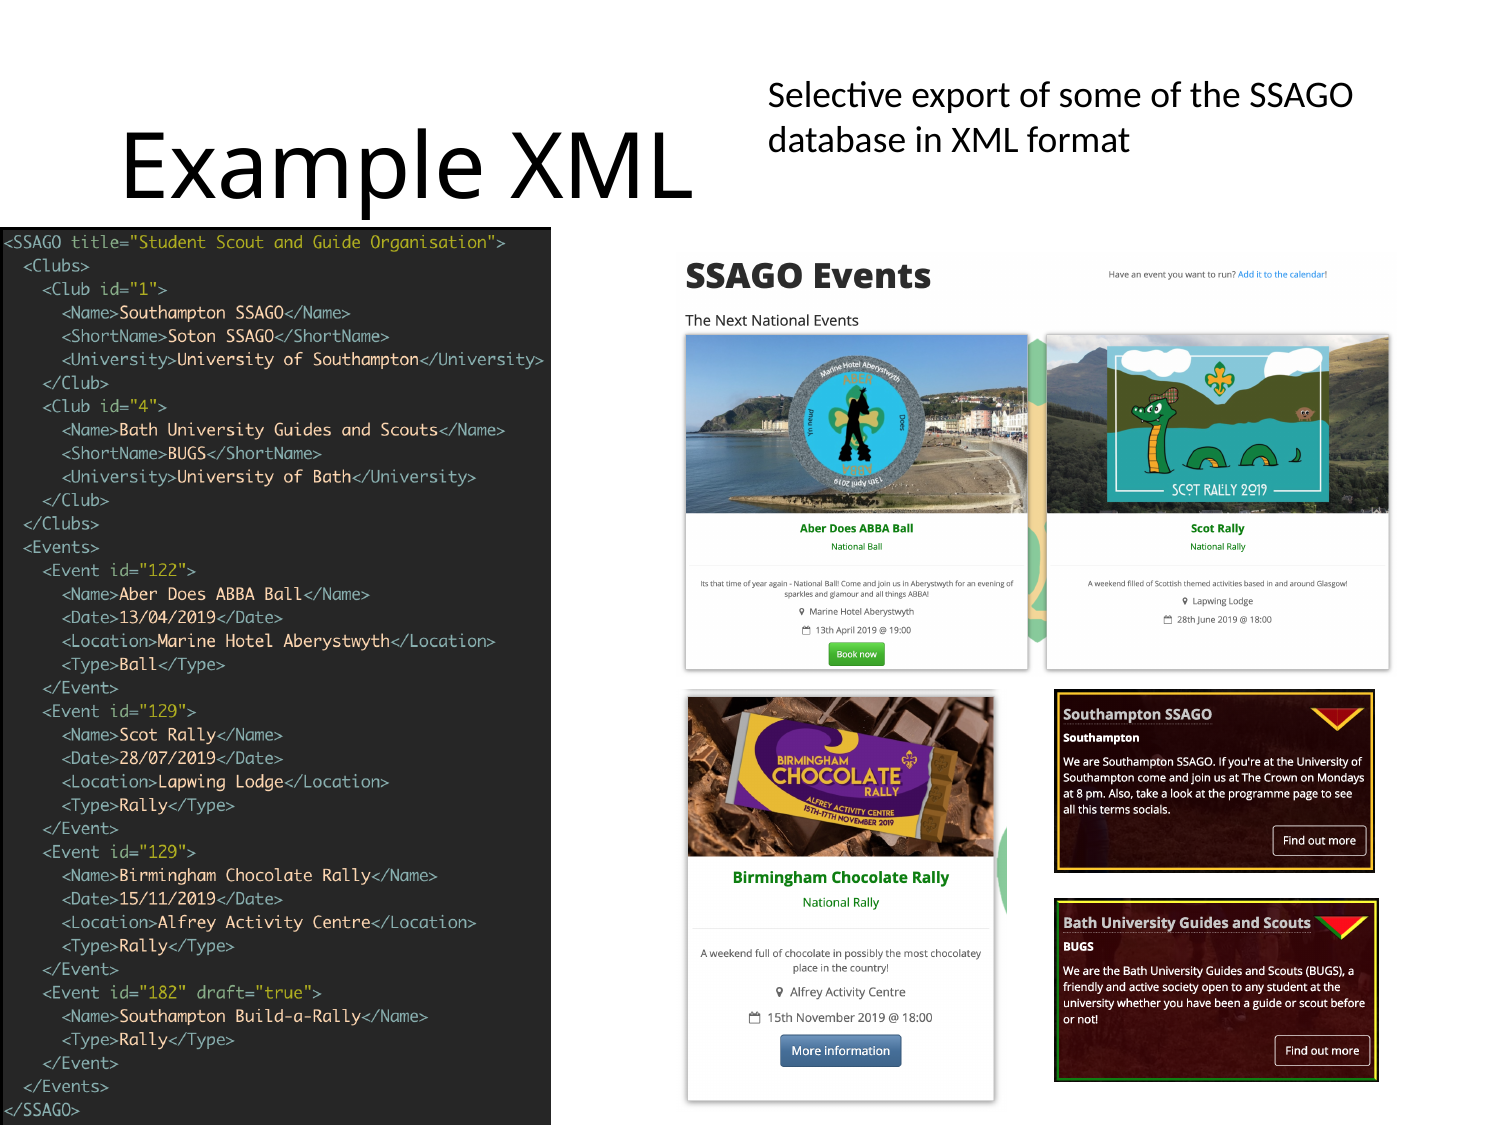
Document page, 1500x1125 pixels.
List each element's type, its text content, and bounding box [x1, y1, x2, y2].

picture [676, 689, 1007, 1112]
text_box Selective export of some of the SSAGO database in XML format [753, 62, 1375, 168]
picture [1054, 689, 1375, 873]
picture [0, 227, 551, 1125]
title Example XML [103, 59, 1397, 278]
picture [676, 252, 1397, 677]
picture [1054, 898, 1379, 1082]
